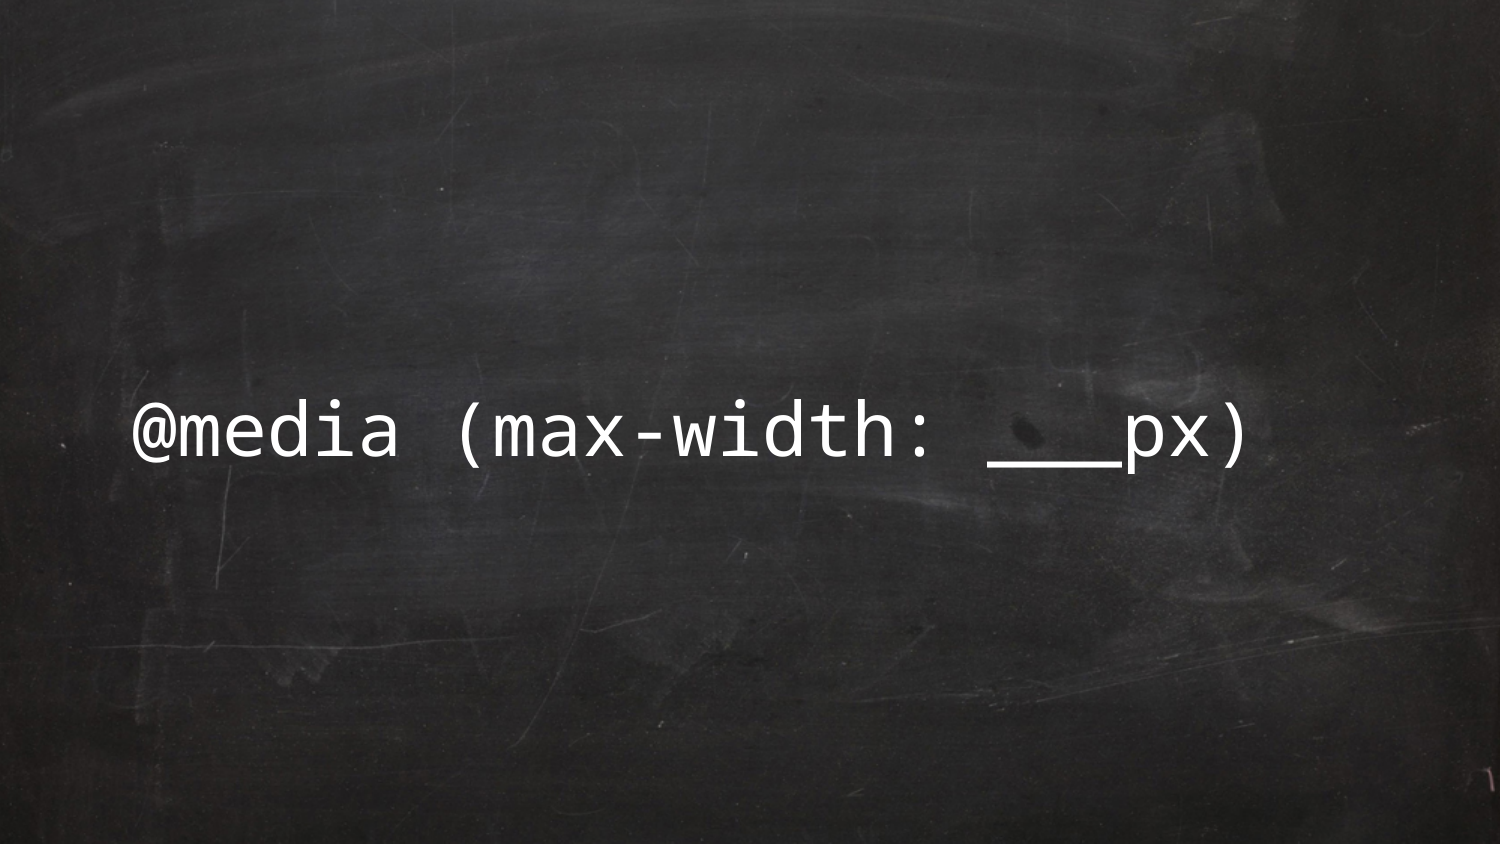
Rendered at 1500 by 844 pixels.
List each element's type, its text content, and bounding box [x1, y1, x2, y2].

text_box @media (max-width: ___px) [117, 374, 1273, 480]
picture [0, 0, 1500, 844]
